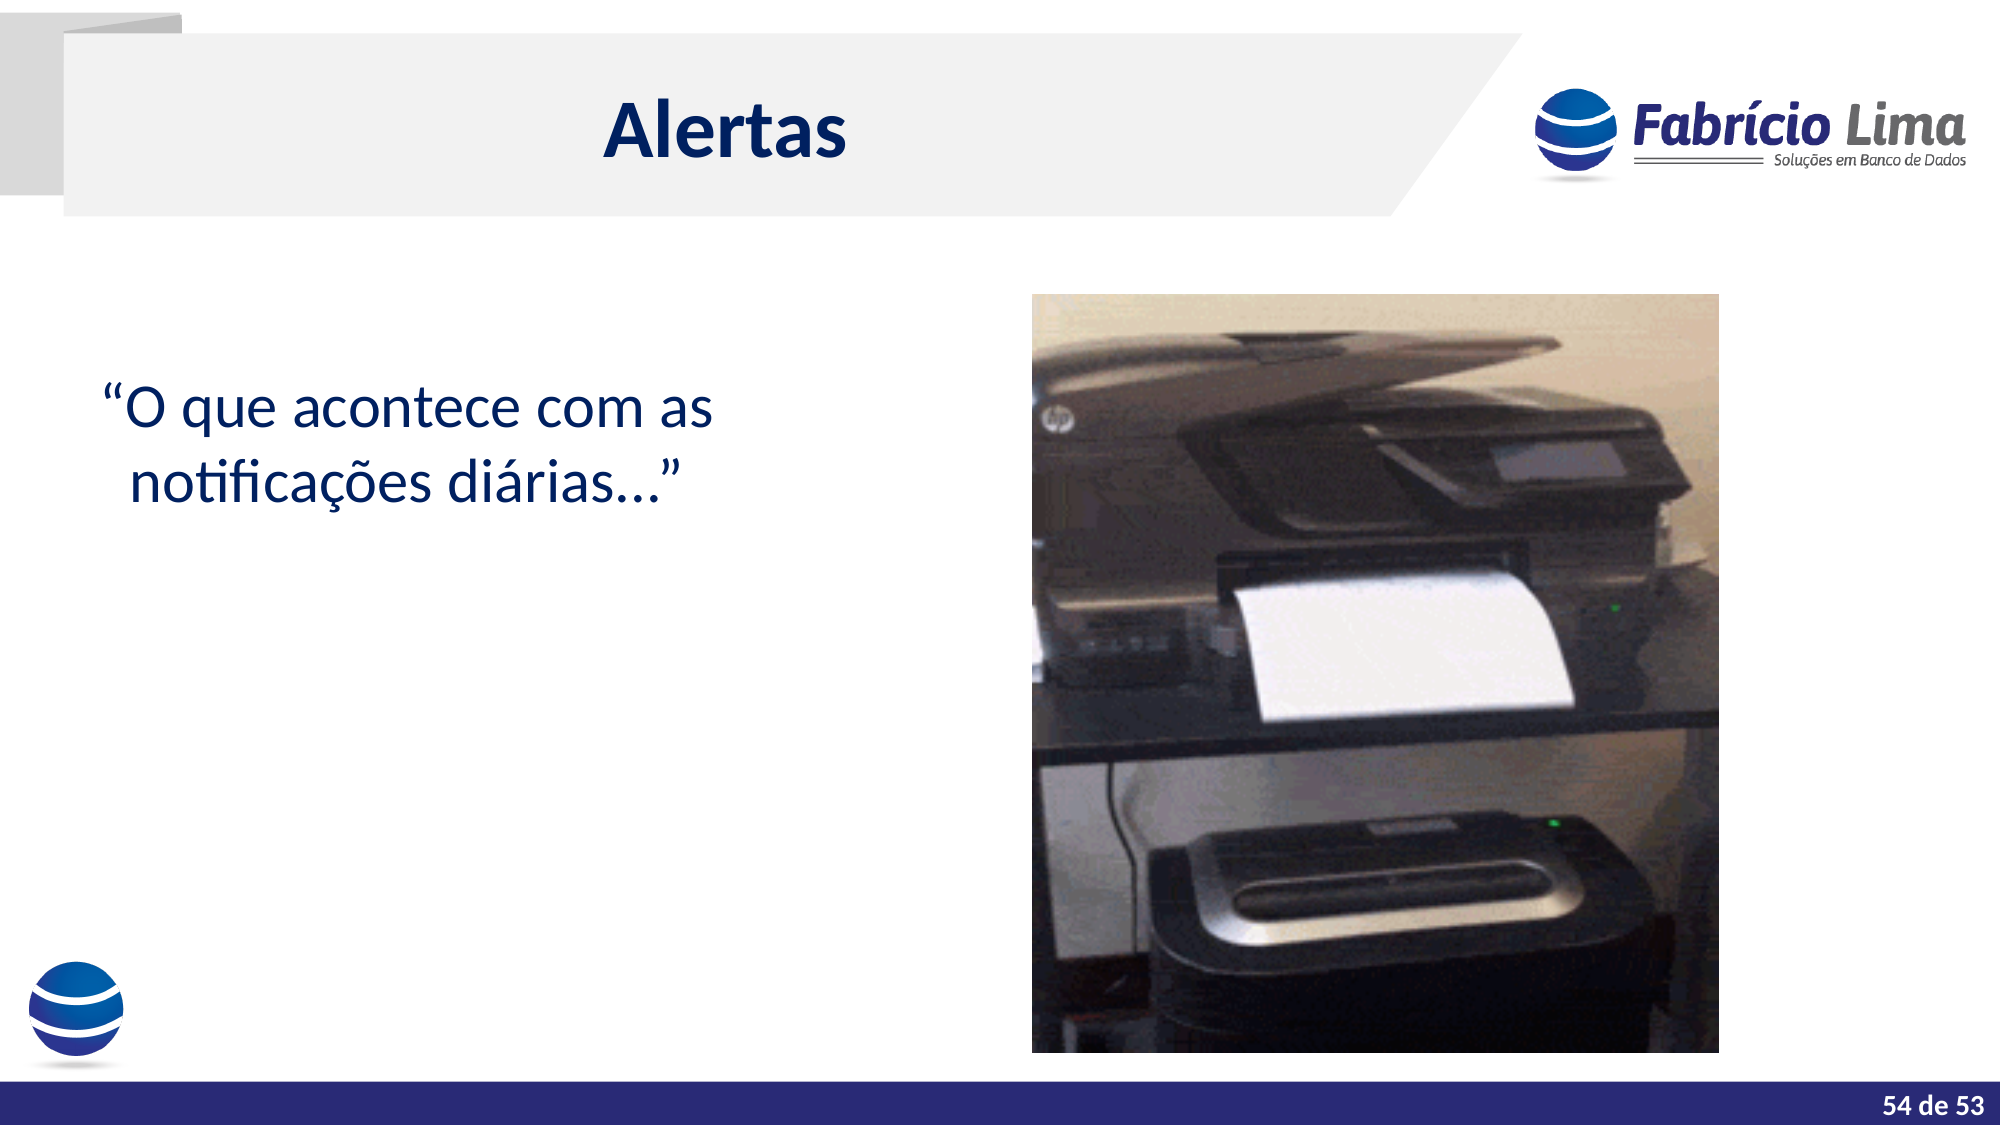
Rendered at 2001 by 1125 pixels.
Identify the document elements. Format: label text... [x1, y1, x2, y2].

picture [14, 951, 137, 1082]
text_box Alertas [62, 31, 1390, 218]
picture [1501, 42, 1997, 217]
text_box “O que acontece com as notificações diárias...” [25, 357, 789, 523]
picture [1032, 294, 1719, 1053]
slide_number 54 de 53 [1718, 1083, 2000, 1125]
